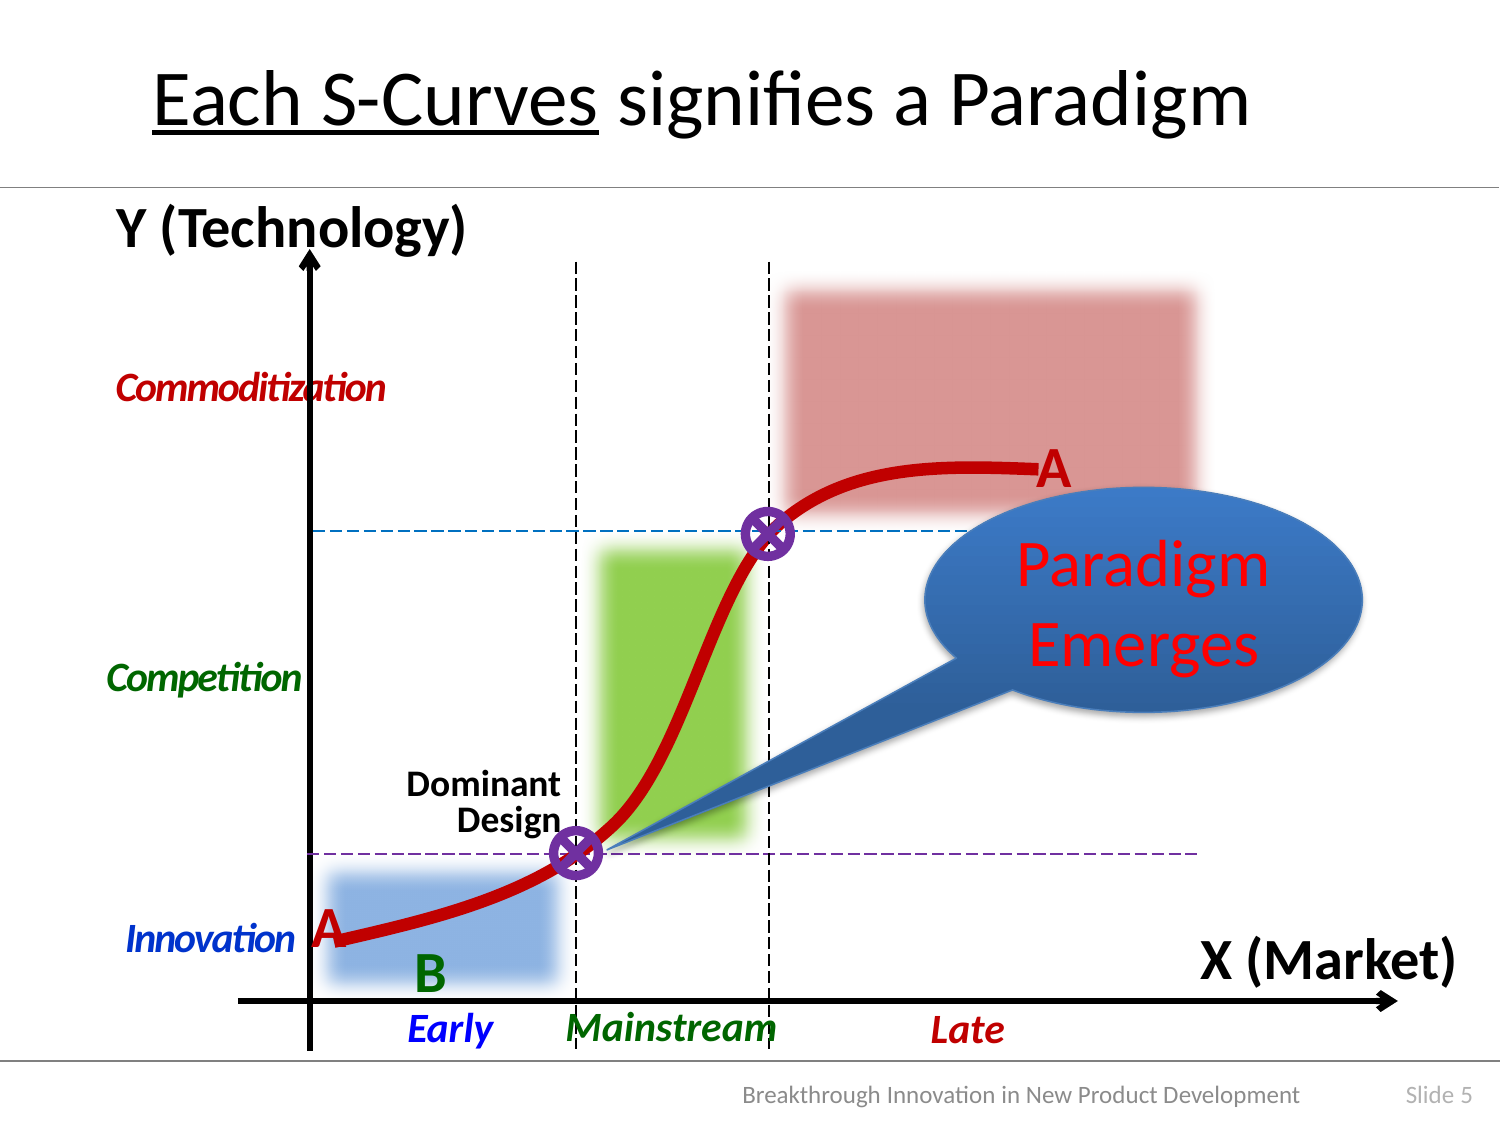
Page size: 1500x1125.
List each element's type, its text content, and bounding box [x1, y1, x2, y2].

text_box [93, 261, 1204, 1050]
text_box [1208, 270, 1216, 534]
text_box Paradigm Emerges [1208, 493, 1364, 709]
slide_number Slide 5 [1379, 1063, 1500, 1124]
title Each S-Curves signifies a Paradigm [137, 0, 1338, 188]
text_box Y (Technology) [101, 182, 484, 260]
text_box X (Market) [1208, 913, 1474, 999]
footer Breakthrough Innovation in New Product Development [668, 1063, 1375, 1124]
